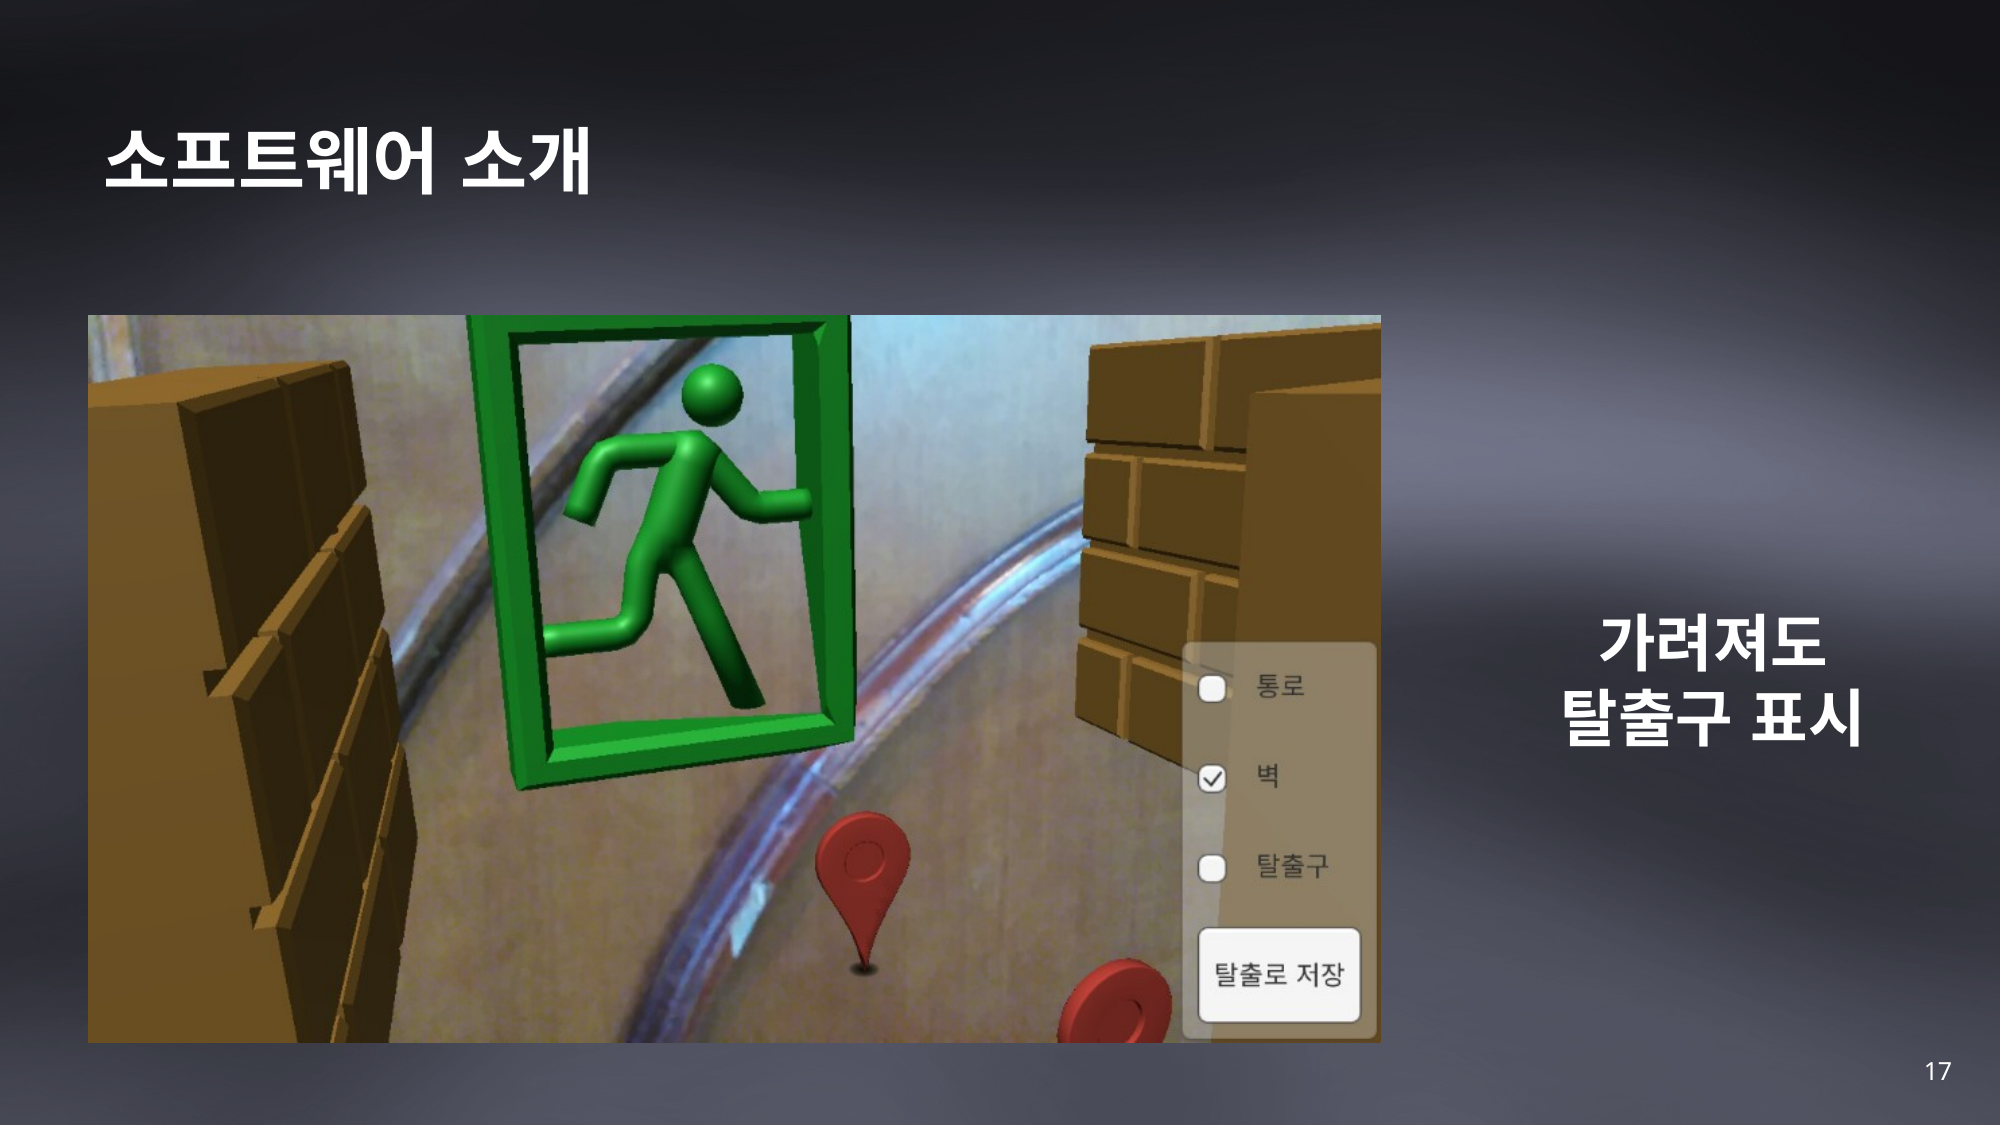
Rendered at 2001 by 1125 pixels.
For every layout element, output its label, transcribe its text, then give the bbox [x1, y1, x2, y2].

slide_number 17 [1887, 1042, 1968, 1103]
picture [88, 315, 1381, 1043]
text_box 가려져도 탈출구 표시 [1527, 626, 1900, 732]
title 소프트웨어 소개 [88, 118, 1077, 213]
